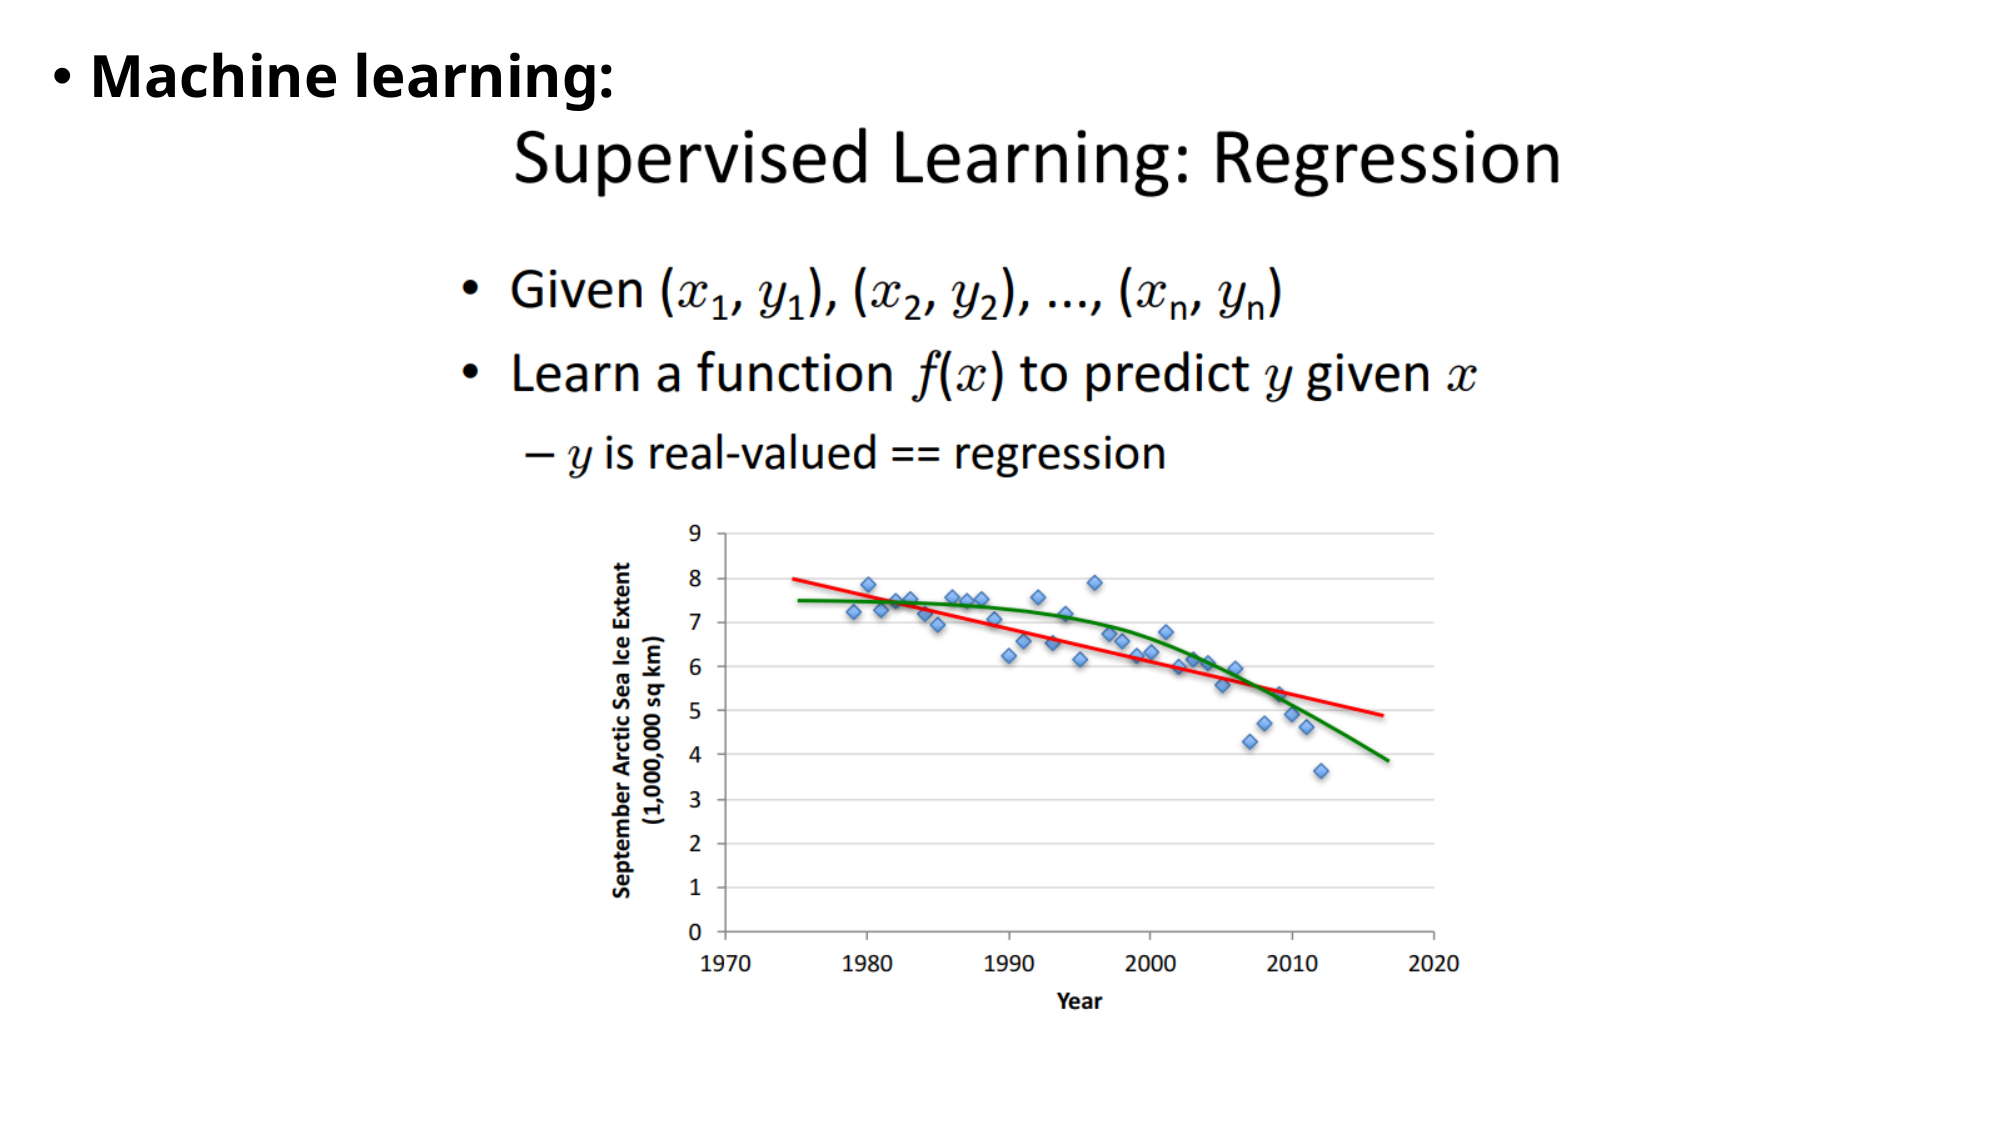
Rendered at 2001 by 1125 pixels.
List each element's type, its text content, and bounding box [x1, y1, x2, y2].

text_box Machine learning: [37, 39, 1952, 137]
picture [414, 111, 1586, 1014]
